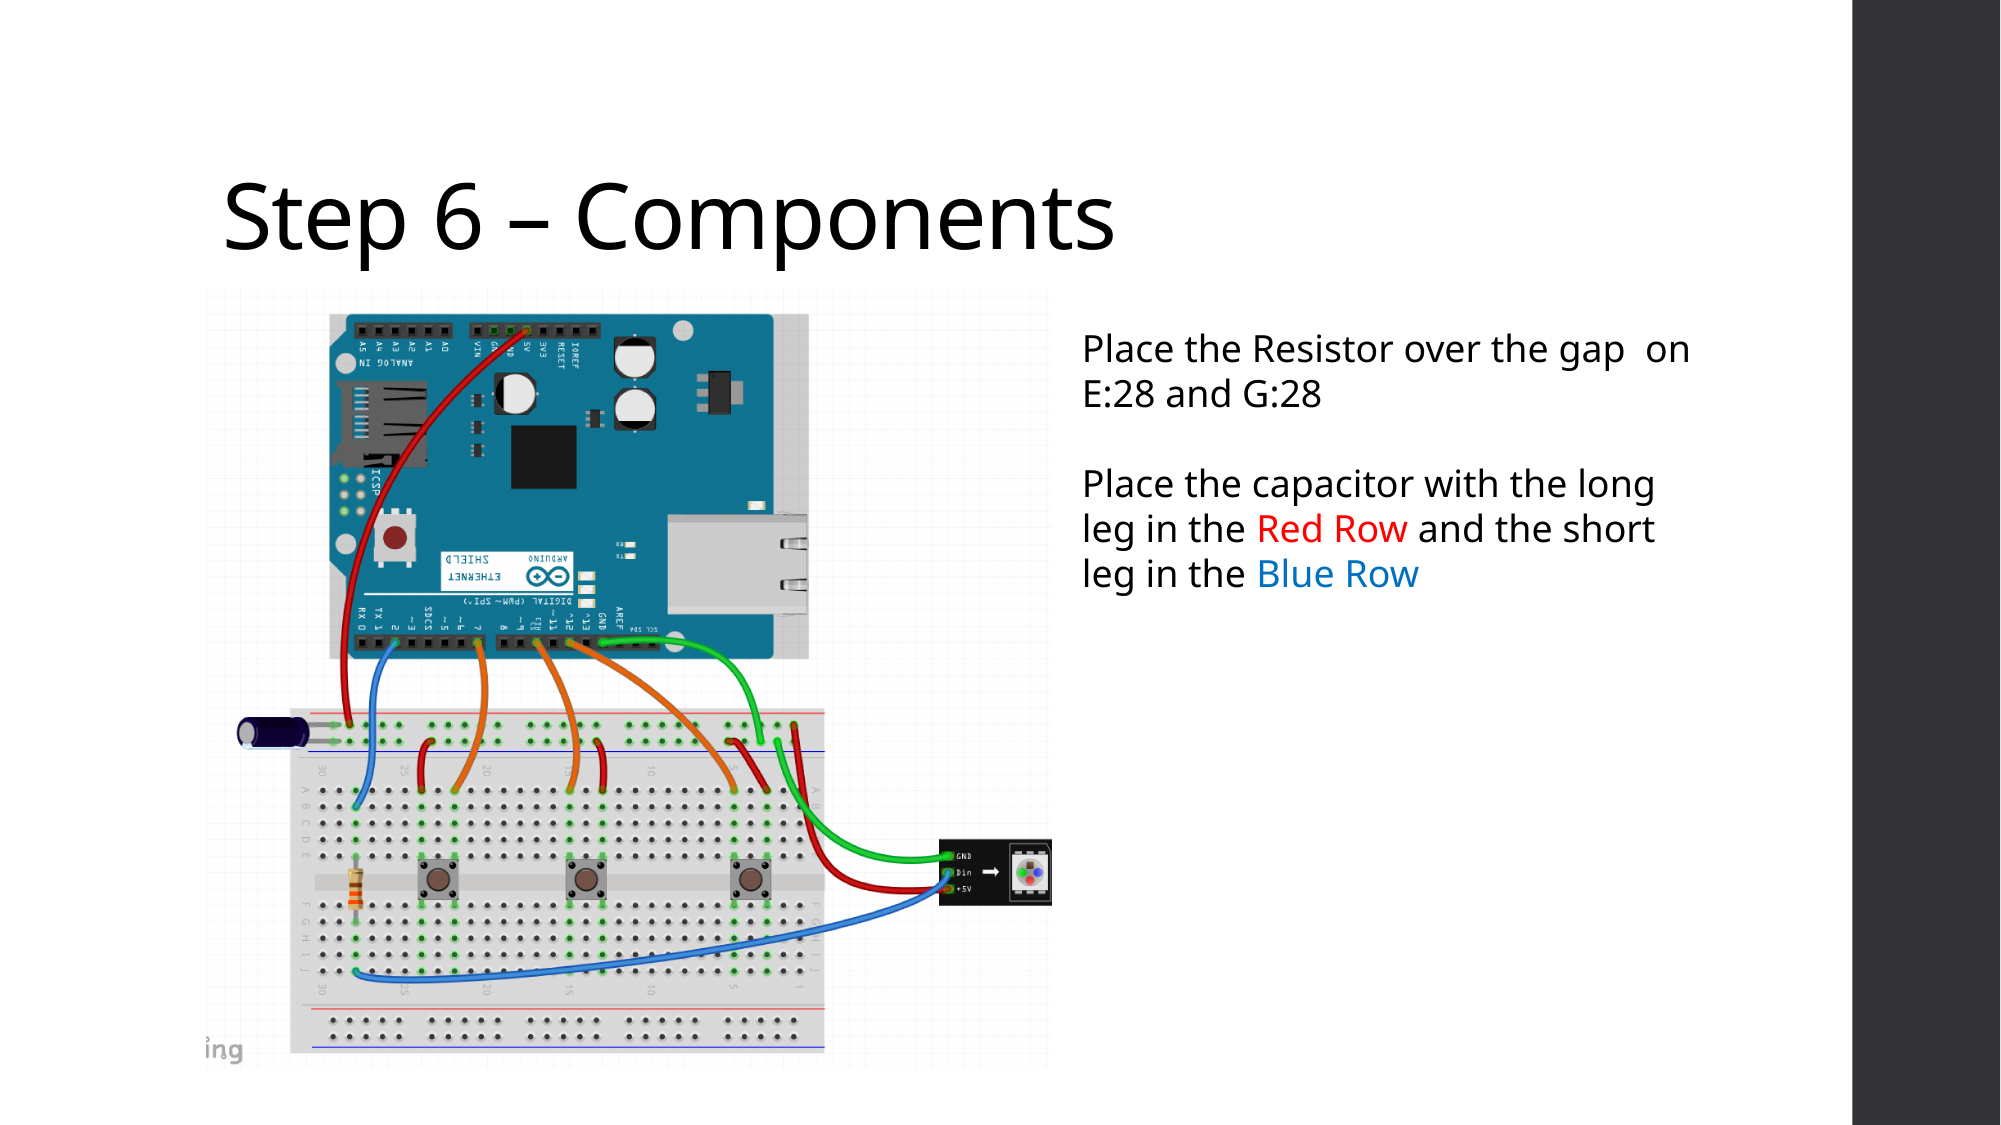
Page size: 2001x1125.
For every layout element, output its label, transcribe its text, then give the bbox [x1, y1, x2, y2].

picture [206, 288, 1052, 1069]
title Step 6 – Components [206, 60, 1797, 278]
text_box Place the Resistor over the gap on E:28 and G:28 Place the capacitor with the long leg in the Red Row and the short leg in the Blue Row [1060, 317, 1723, 603]
